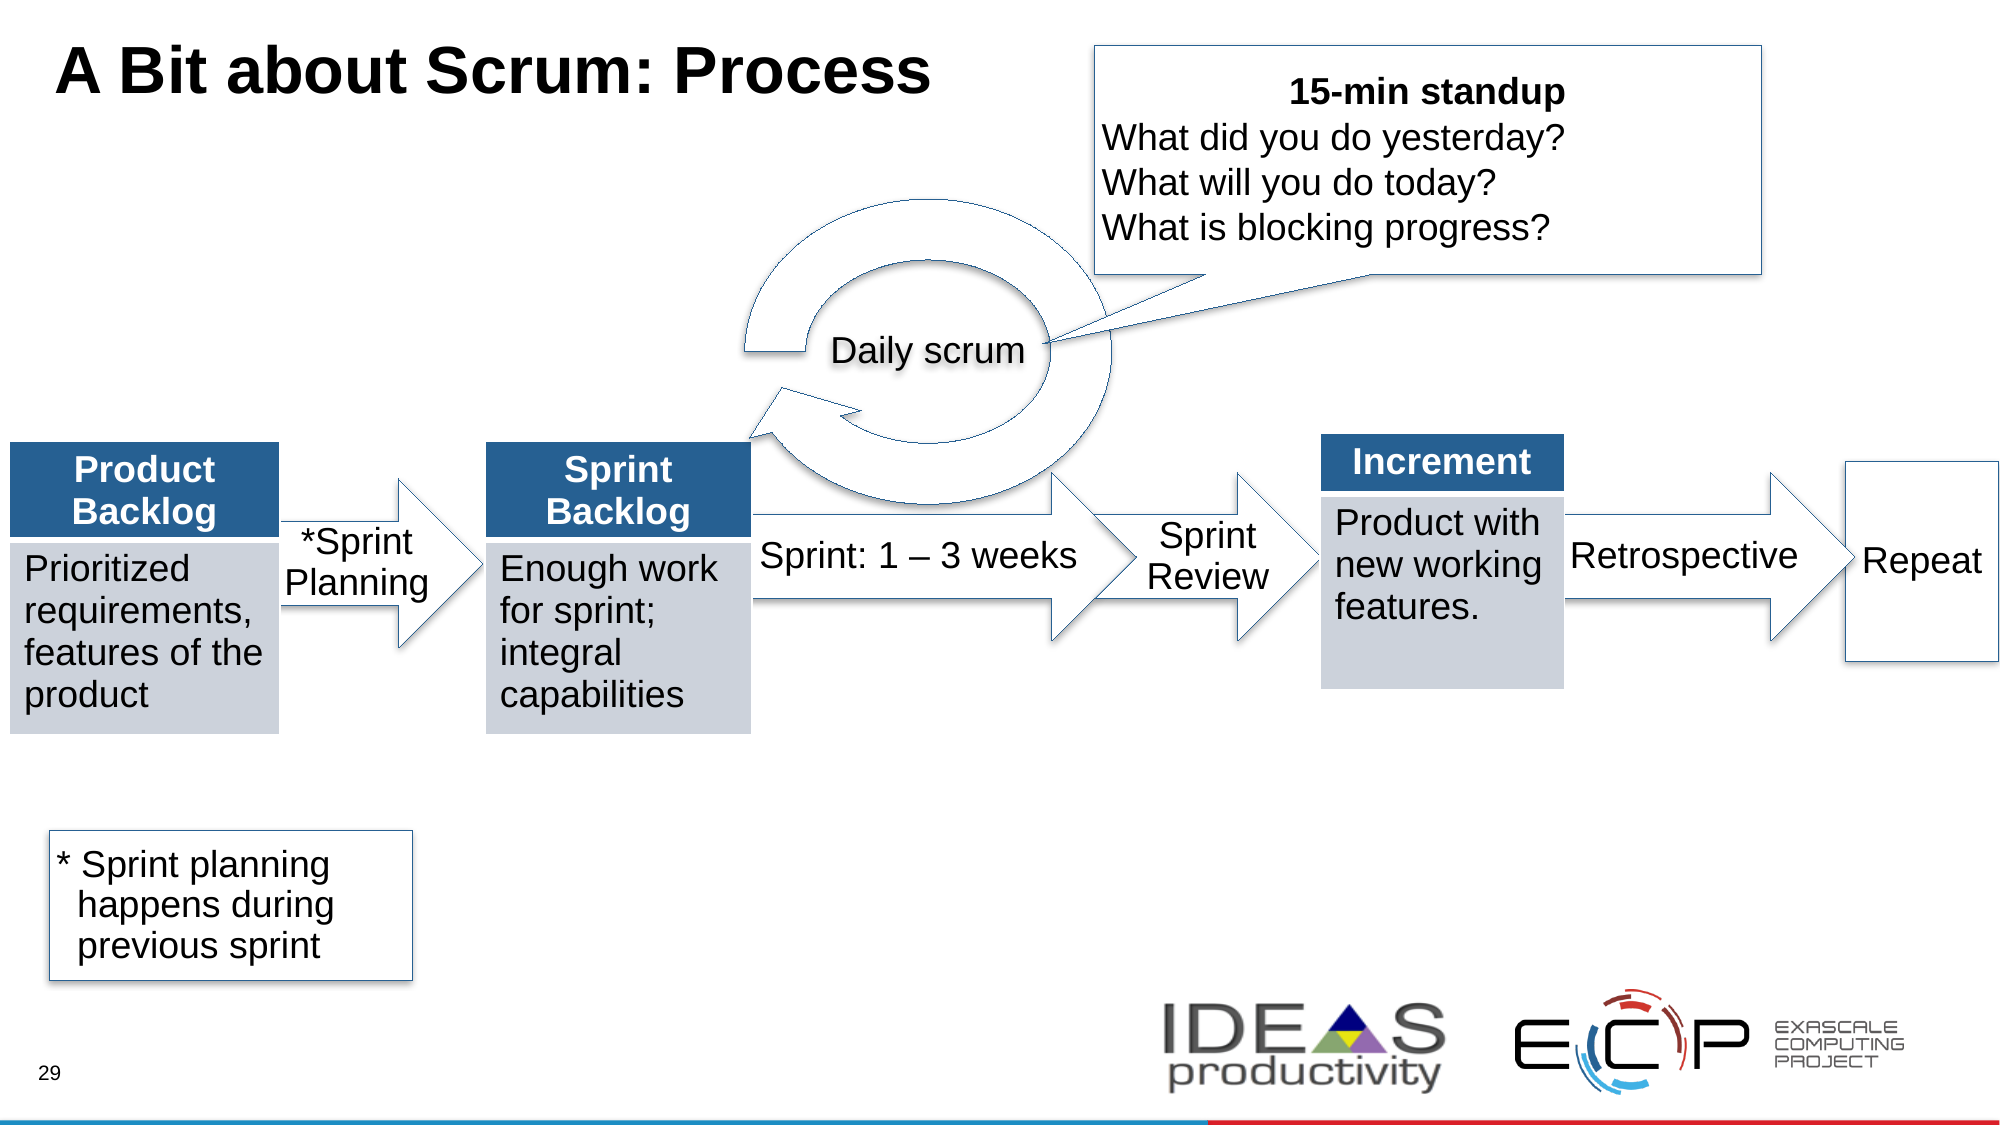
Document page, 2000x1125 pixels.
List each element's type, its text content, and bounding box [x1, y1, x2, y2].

picture [1515, 989, 1904, 1095]
table_cell Prioritized requirements, features of the product [10, 543, 279, 734]
text_box Daily scrum [744, 199, 1106, 352]
text_box 15-min standup What did you do yesterday? What will you do today? What is blocking progress? [1042, 45, 1762, 344]
table_header Product Backlog [10, 442, 279, 537]
text_box * Sprint planning happens during previous sprint [49, 830, 413, 981]
table_header Sprint Backlog [486, 442, 751, 537]
text_box Sprint: 1 – 3 weeks [753, 473, 1127, 641]
text_box Retrospective [1565, 472, 1855, 641]
text_box *Sprint Planning [281, 478, 483, 648]
text_box Sprint Review [1094, 472, 1319, 641]
table_header Increment [1321, 434, 1564, 491]
table_cell Product with new working features. [1321, 497, 1564, 689]
title A Bit about Scrum: Process [39, 31, 1906, 116]
table_cell Enough work for sprint; integral capabilities [486, 543, 751, 734]
text_box Daily scrum [749, 338, 1112, 505]
text_box Repeat [1845, 461, 1999, 662]
picture [1152, 995, 1456, 1101]
